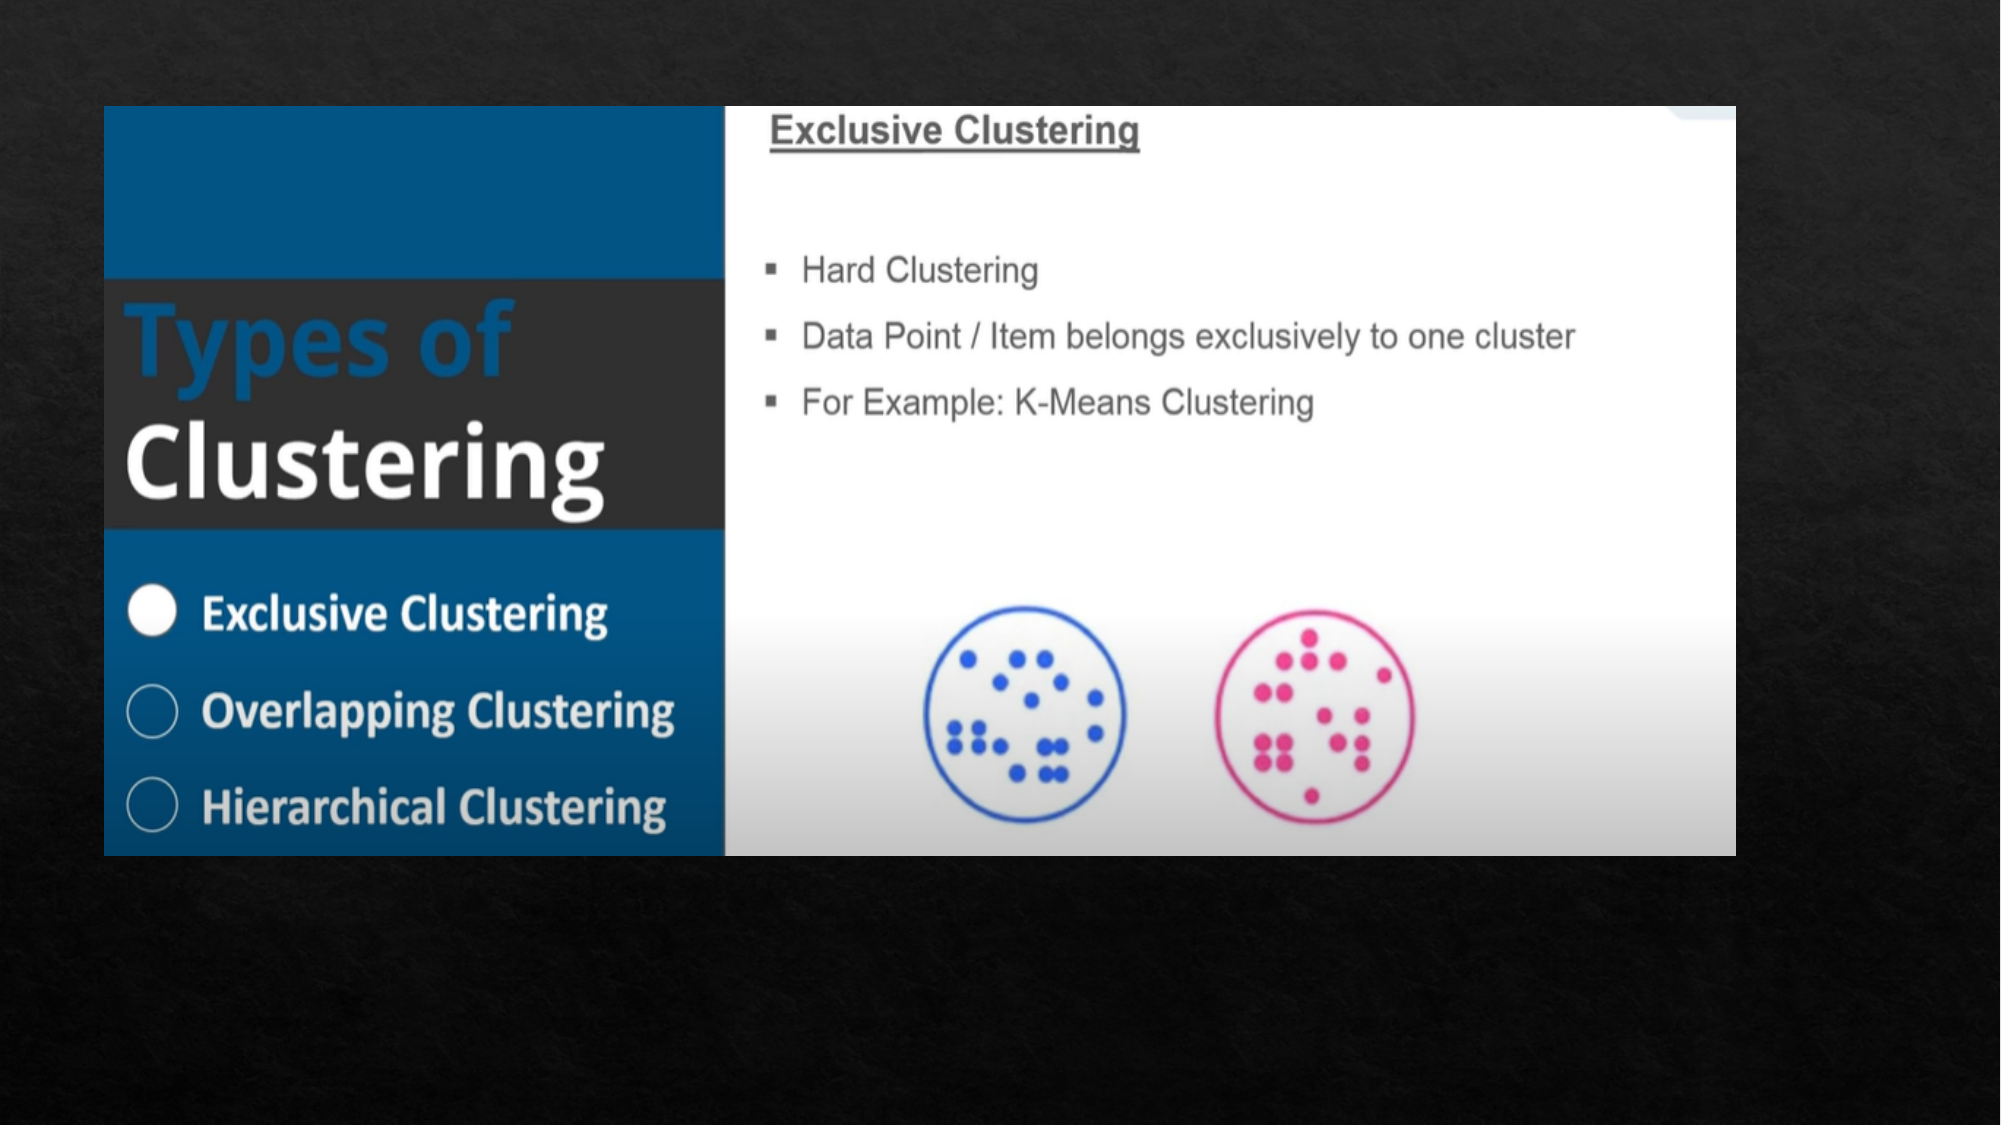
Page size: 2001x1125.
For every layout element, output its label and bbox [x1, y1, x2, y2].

picture [104, 106, 1737, 856]
